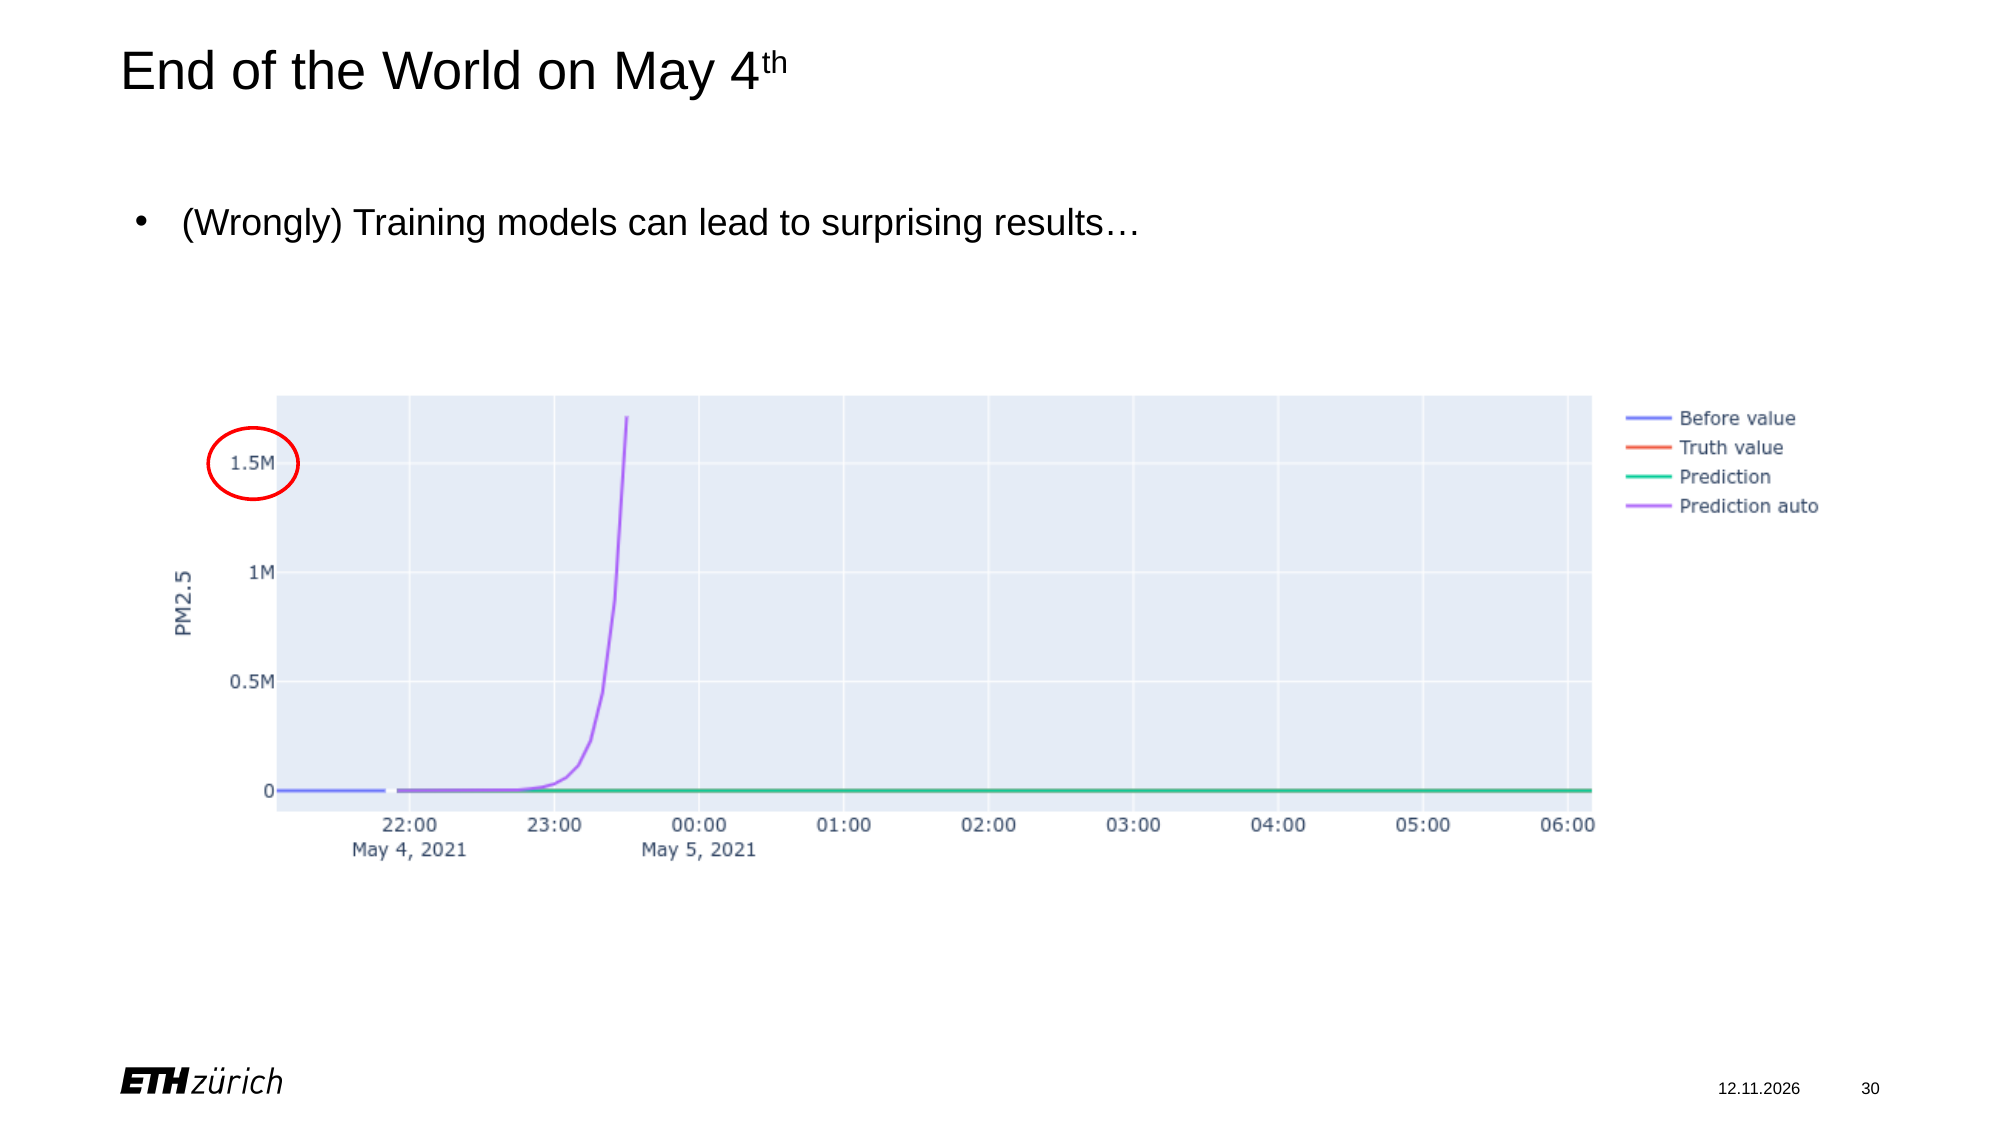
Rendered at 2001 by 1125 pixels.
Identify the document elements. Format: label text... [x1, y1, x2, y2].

slide_number 30 [1827, 1069, 1880, 1106]
text_box (Wrongly) Training models can lead to surprising results… [120, 190, 1819, 340]
title End of the World on May 4th [120, 42, 1880, 191]
picture [154, 242, 1846, 935]
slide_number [1718, 1069, 1819, 1106]
picture [120, 1067, 282, 1094]
